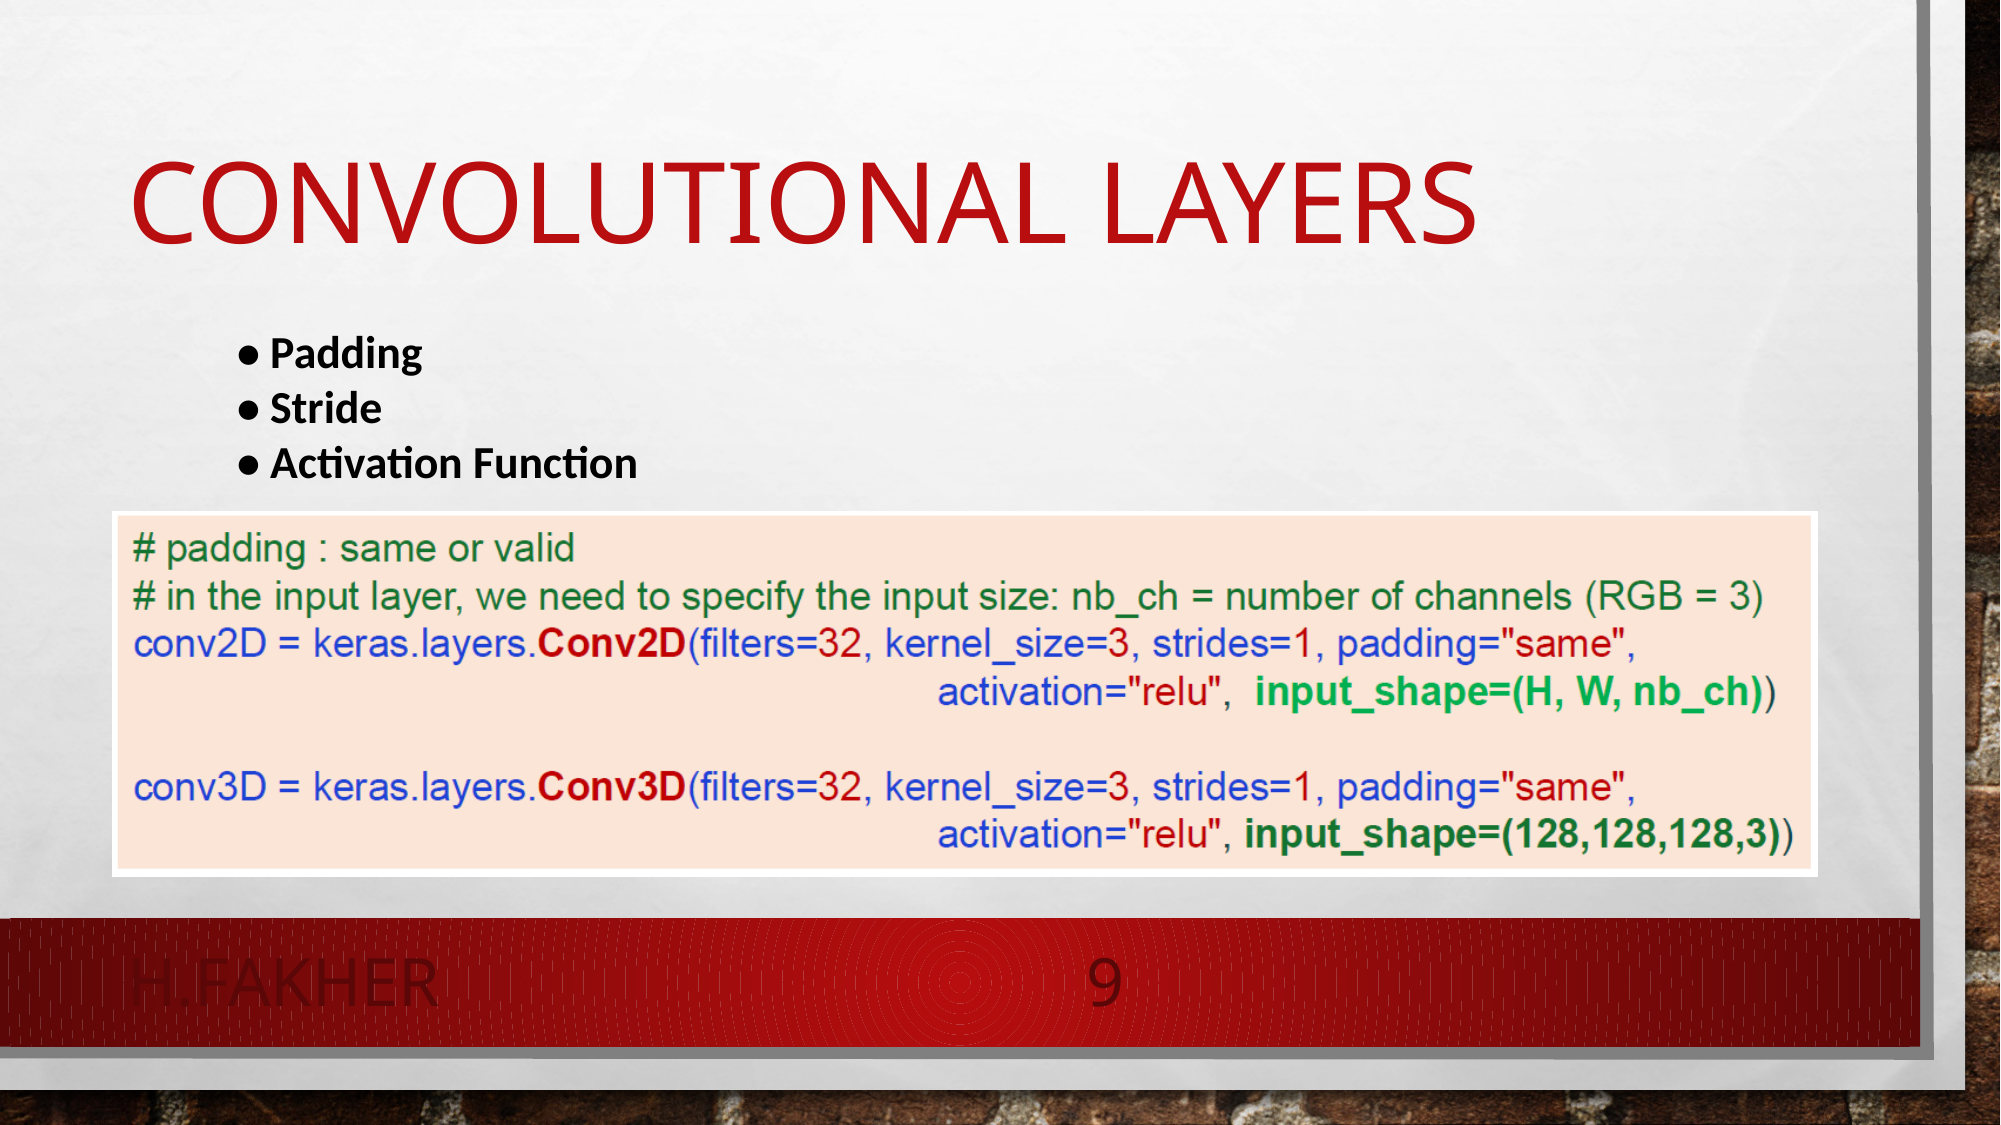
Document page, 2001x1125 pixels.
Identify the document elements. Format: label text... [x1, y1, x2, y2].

slide_number 9 [1031, 944, 1181, 1027]
picture [0, 0, 2000, 1125]
title Convolutional Layers [112, 112, 1818, 302]
text_box • Padding • Stride • Activation Function [222, 315, 1097, 496]
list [112, 510, 1818, 877]
footer H.Fakher [112, 944, 1015, 1027]
